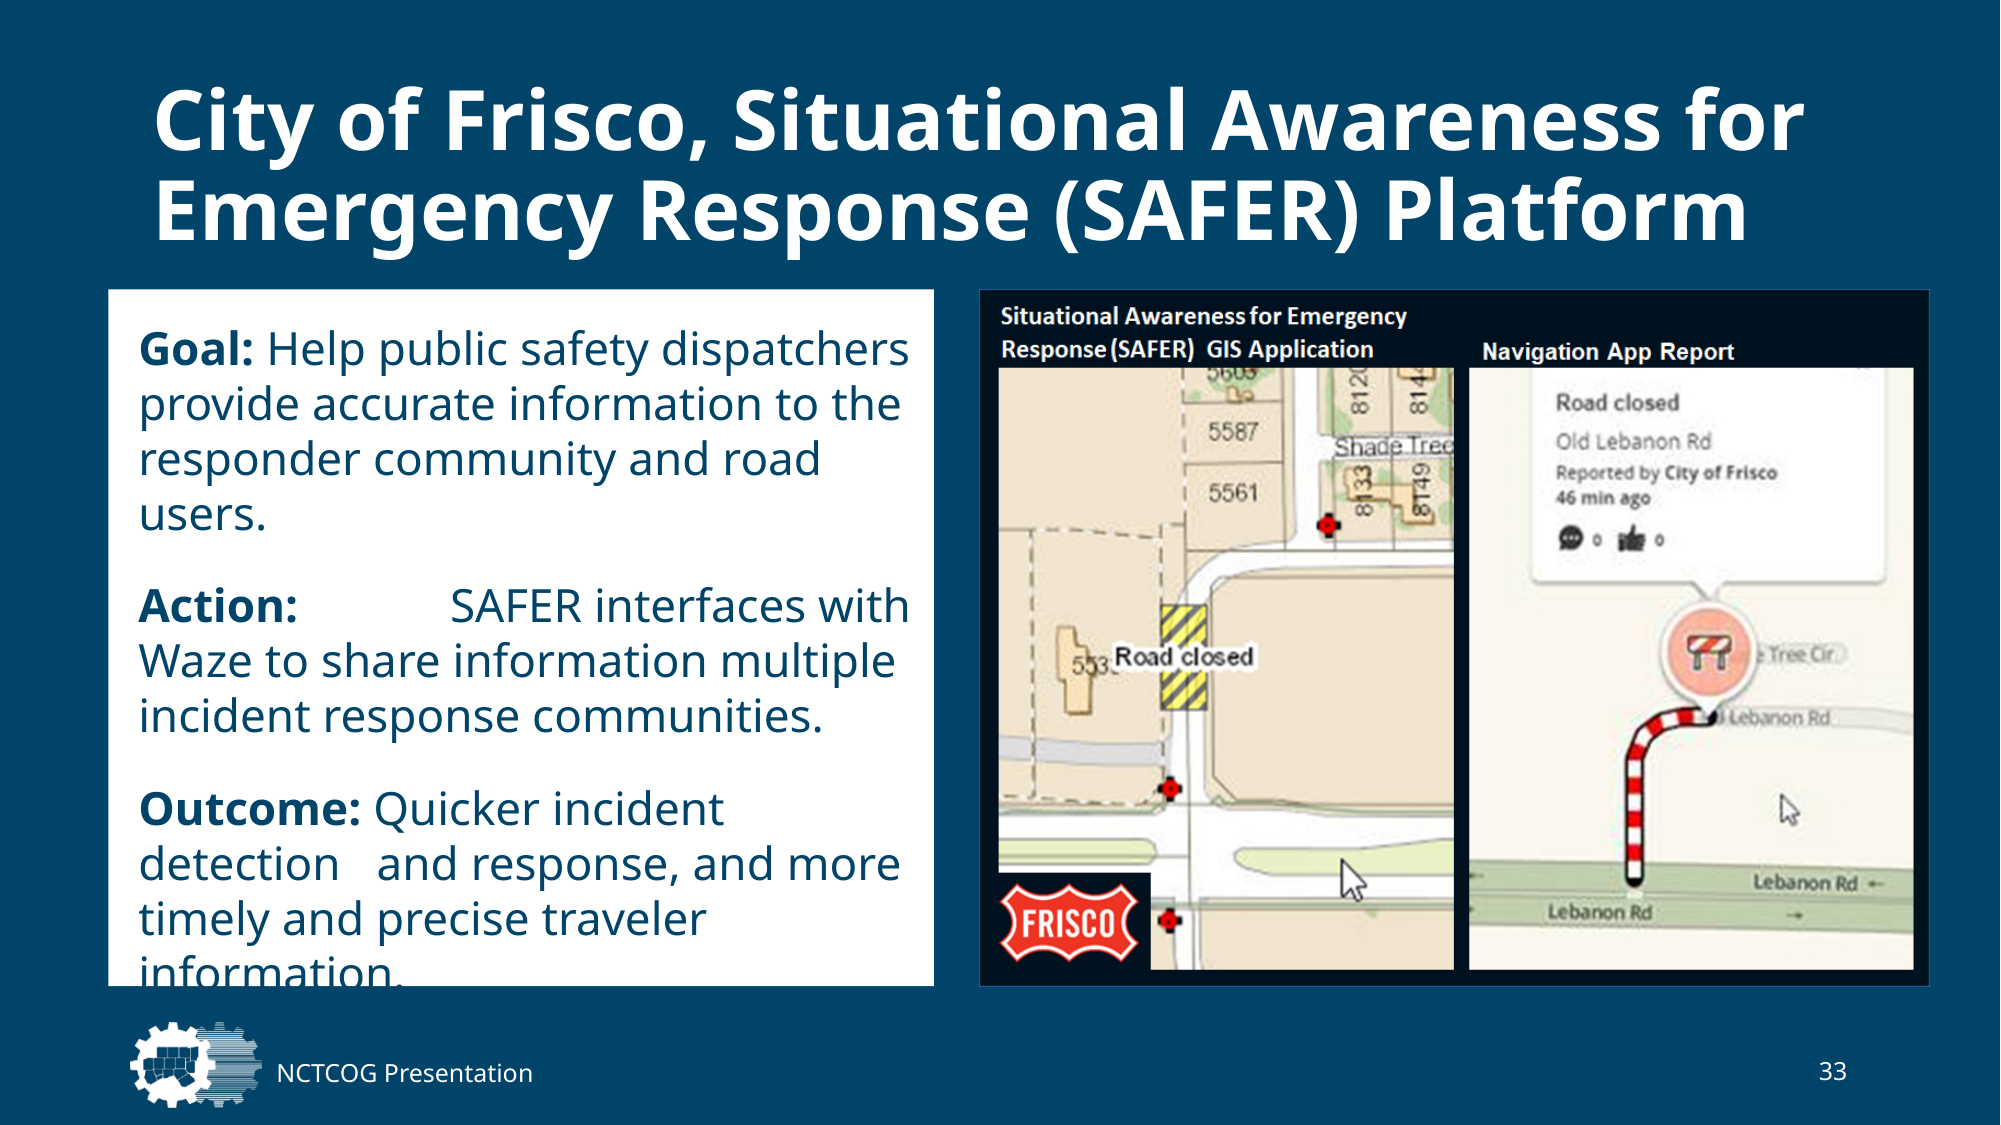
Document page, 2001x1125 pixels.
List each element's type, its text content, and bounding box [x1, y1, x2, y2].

text_box Goal: Help public safety dispatchers provide accurate information to the responder community and road users. Action: SAFER interfaces with Waze to share information multiple incident response communities. Outcome: Quicker incident detection and response, and more timely and precise traveler information. [108, 289, 934, 987]
footer NCTCOG Presentation [261, 1042, 813, 1103]
title City of Frisco, Situational Awareness for Emergency Response (SAFER) Platform [137, 59, 1863, 278]
picture [979, 289, 1930, 987]
slide_number 33 [1412, 1042, 1863, 1103]
picture [130, 1022, 262, 1108]
